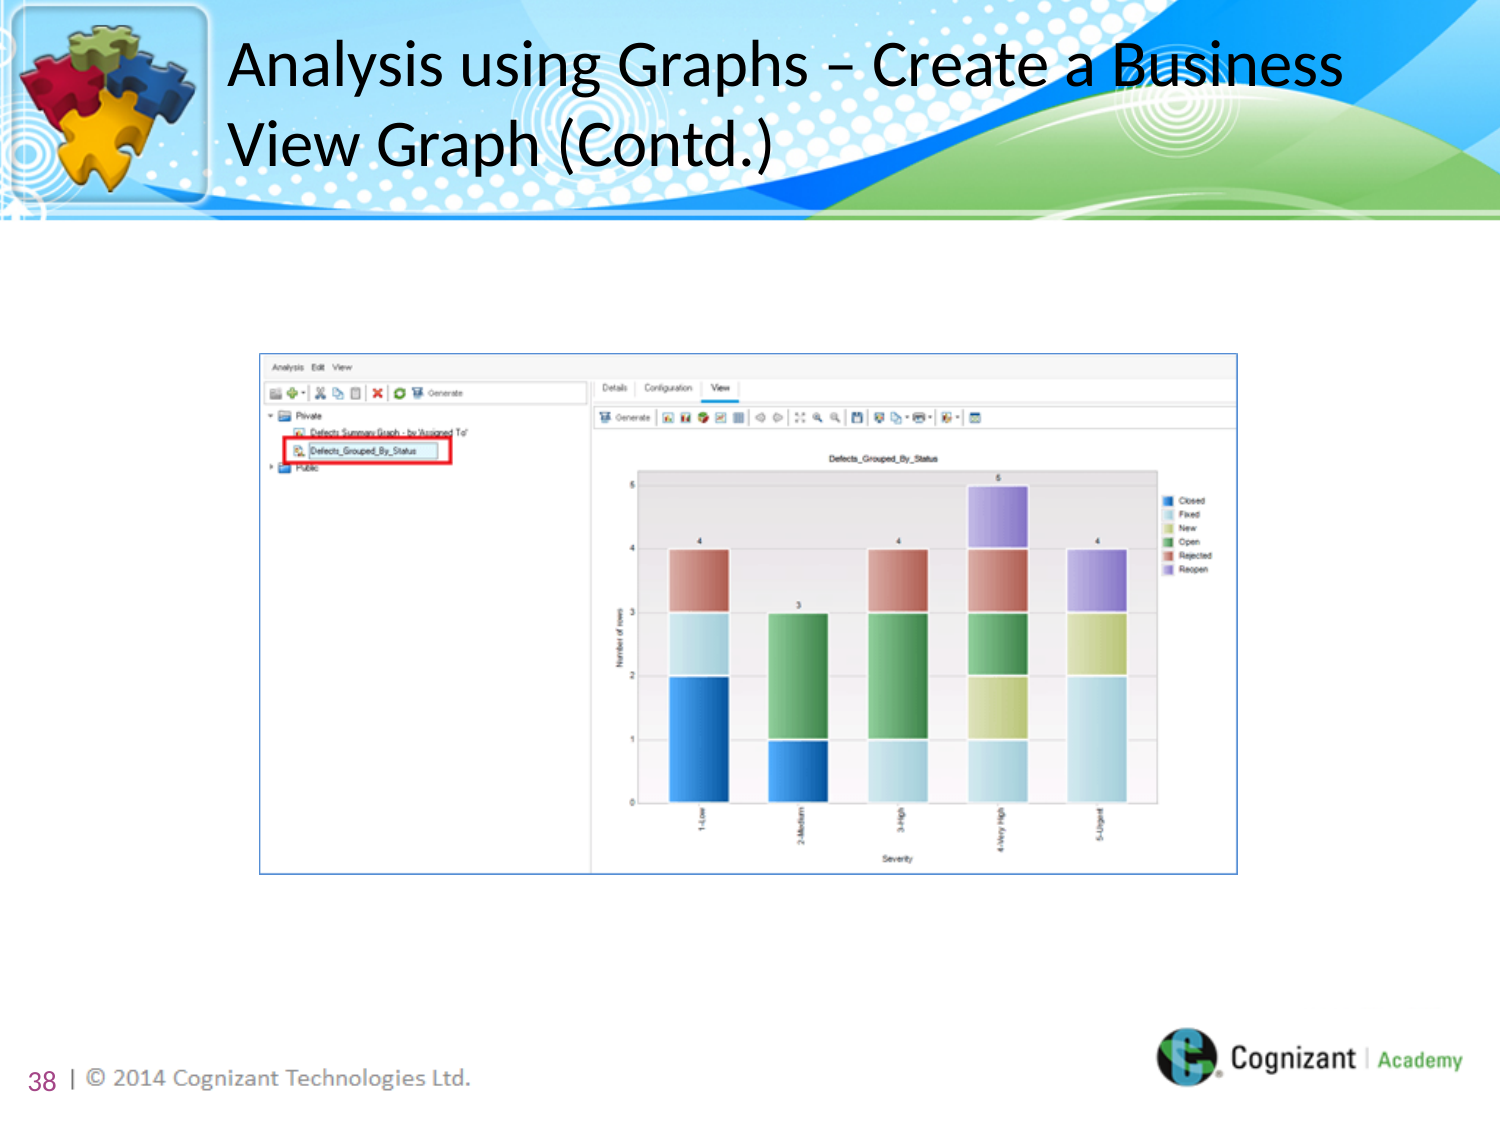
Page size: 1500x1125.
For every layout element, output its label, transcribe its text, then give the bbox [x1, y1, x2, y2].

title Analysis using Graphs – Create a Business View Graph (Contd.) [212, 12, 1450, 188]
slide_number 38 [12, 1054, 88, 1100]
picture [0, 0, 1500, 1125]
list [259, 352, 1238, 876]
